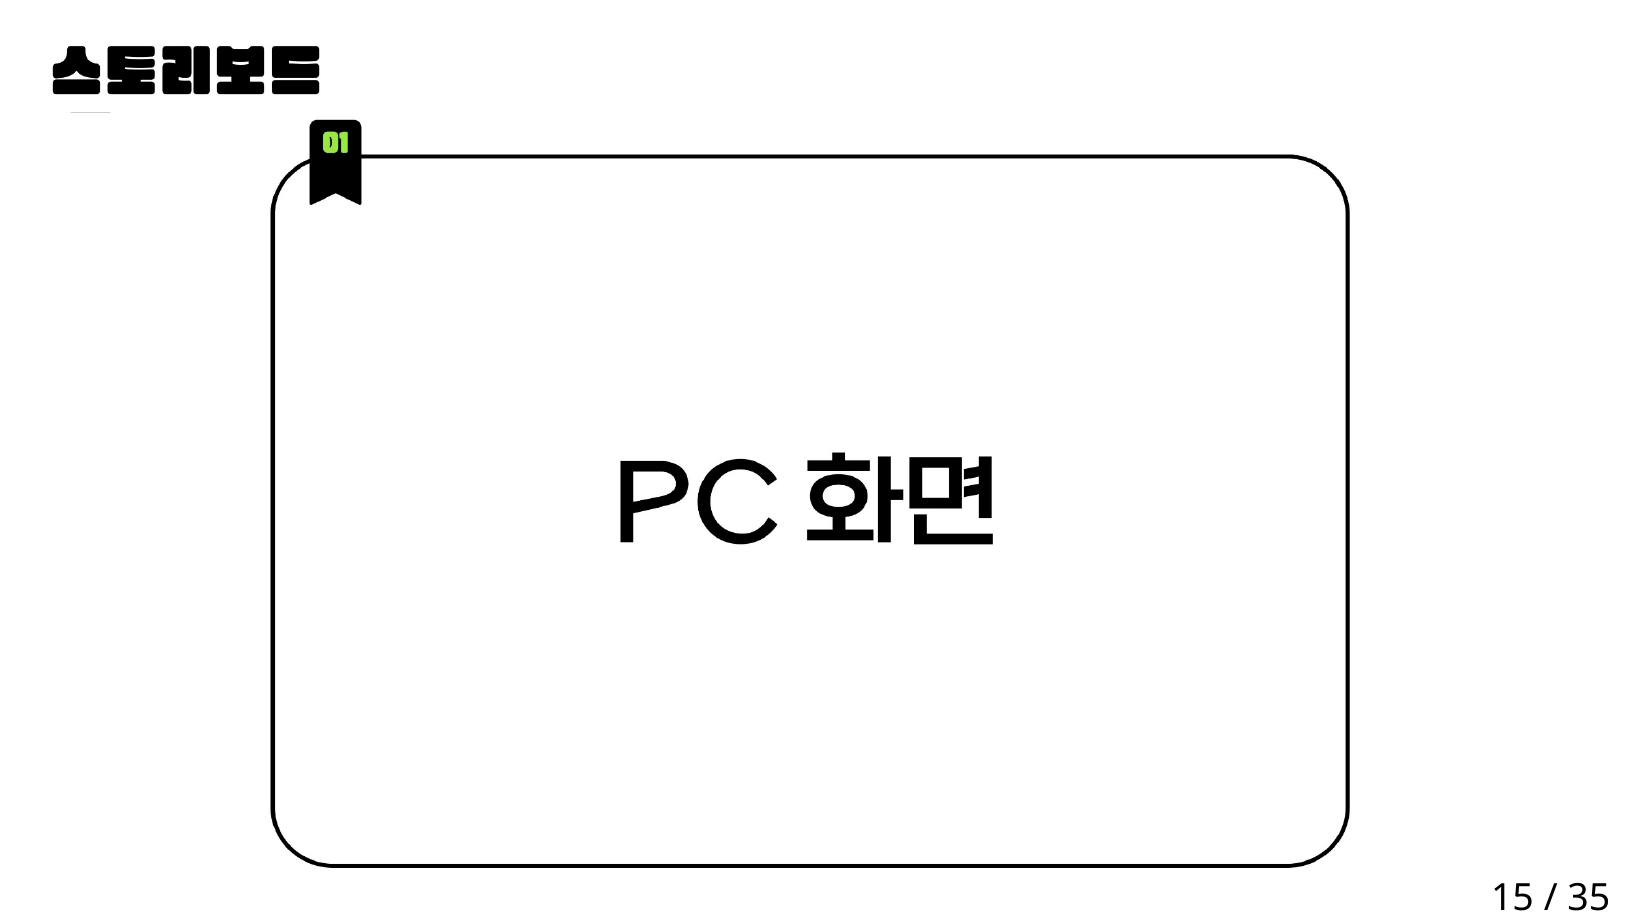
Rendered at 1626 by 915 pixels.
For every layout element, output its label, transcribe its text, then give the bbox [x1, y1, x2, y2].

picture [245, 118, 1352, 890]
picture [0, 0, 450, 113]
slide_number 15 / 35 [1147, 865, 1626, 914]
